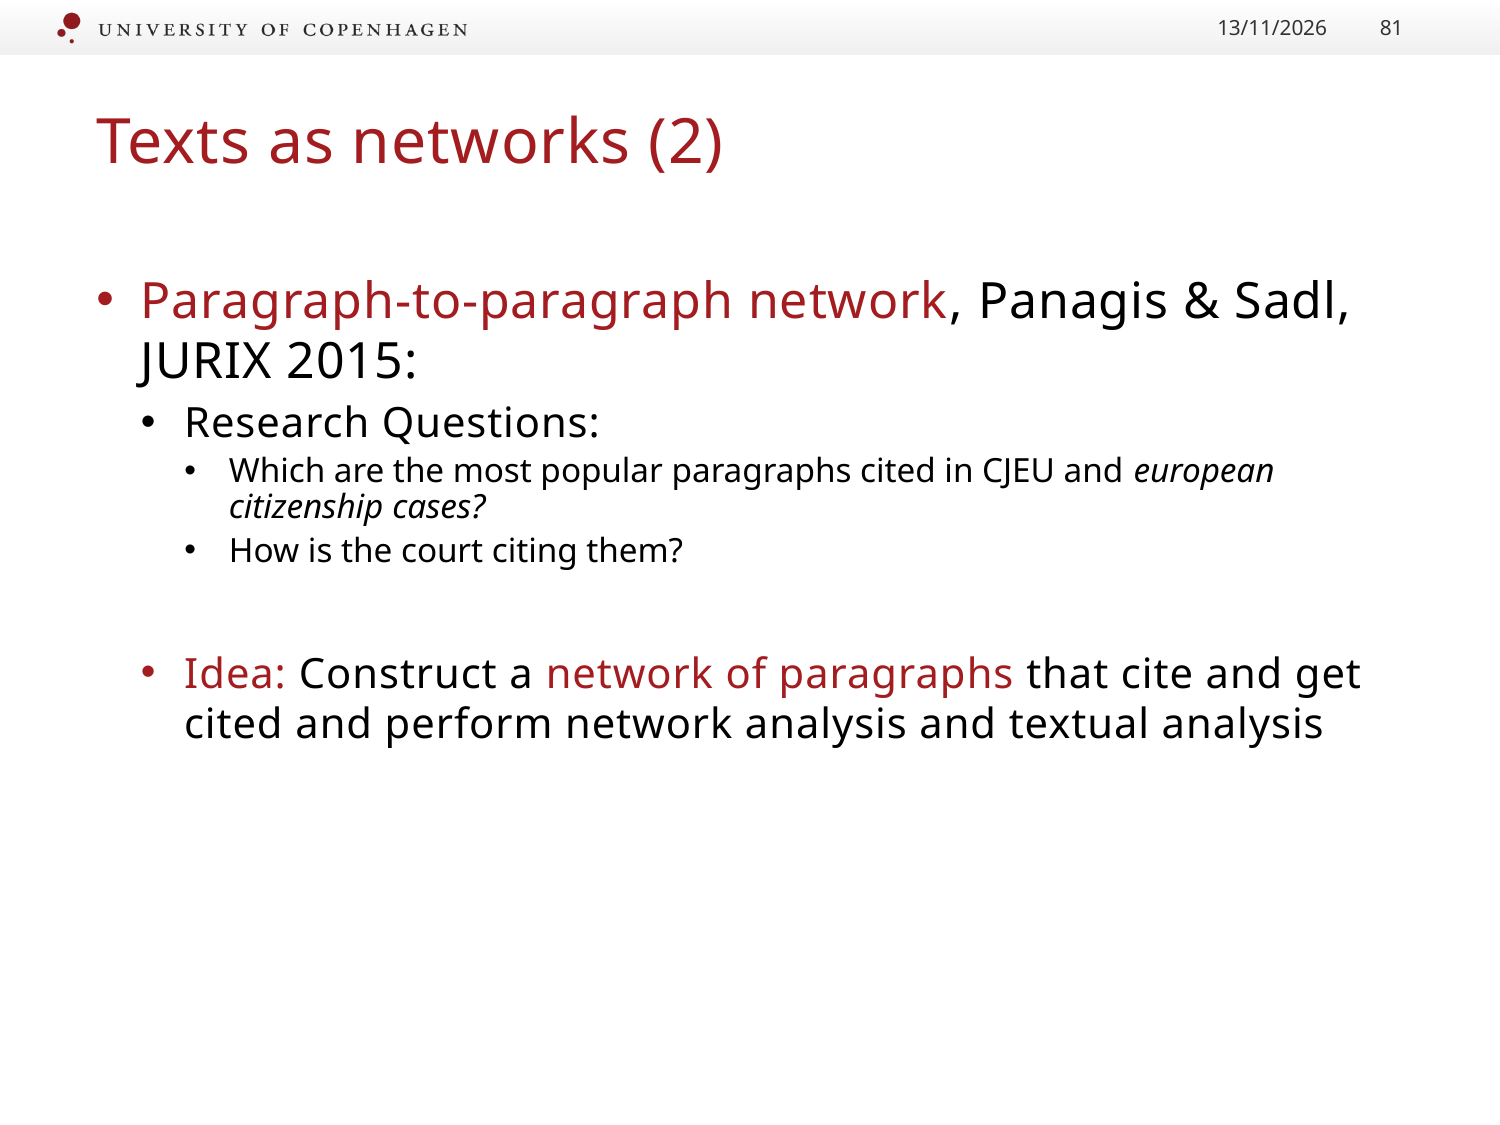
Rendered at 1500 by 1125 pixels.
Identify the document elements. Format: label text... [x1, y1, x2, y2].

slide_number 81 [1341, 14, 1404, 43]
title Texts as networks (2) [96, 101, 1404, 244]
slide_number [1193, 14, 1327, 43]
list Paragraph-to-paragraph network, Panagis & Sadl, JURIX 2015: Research Questions: Which are the most popular paragraphs cited in CJEU and european citizenship cases? How is the court citing them? Idea: Construct a network of paragraphs that cite and get cited and perform network analysis and textual analysis [96, 268, 1404, 1034]
picture [92, 15, 475, 42]
